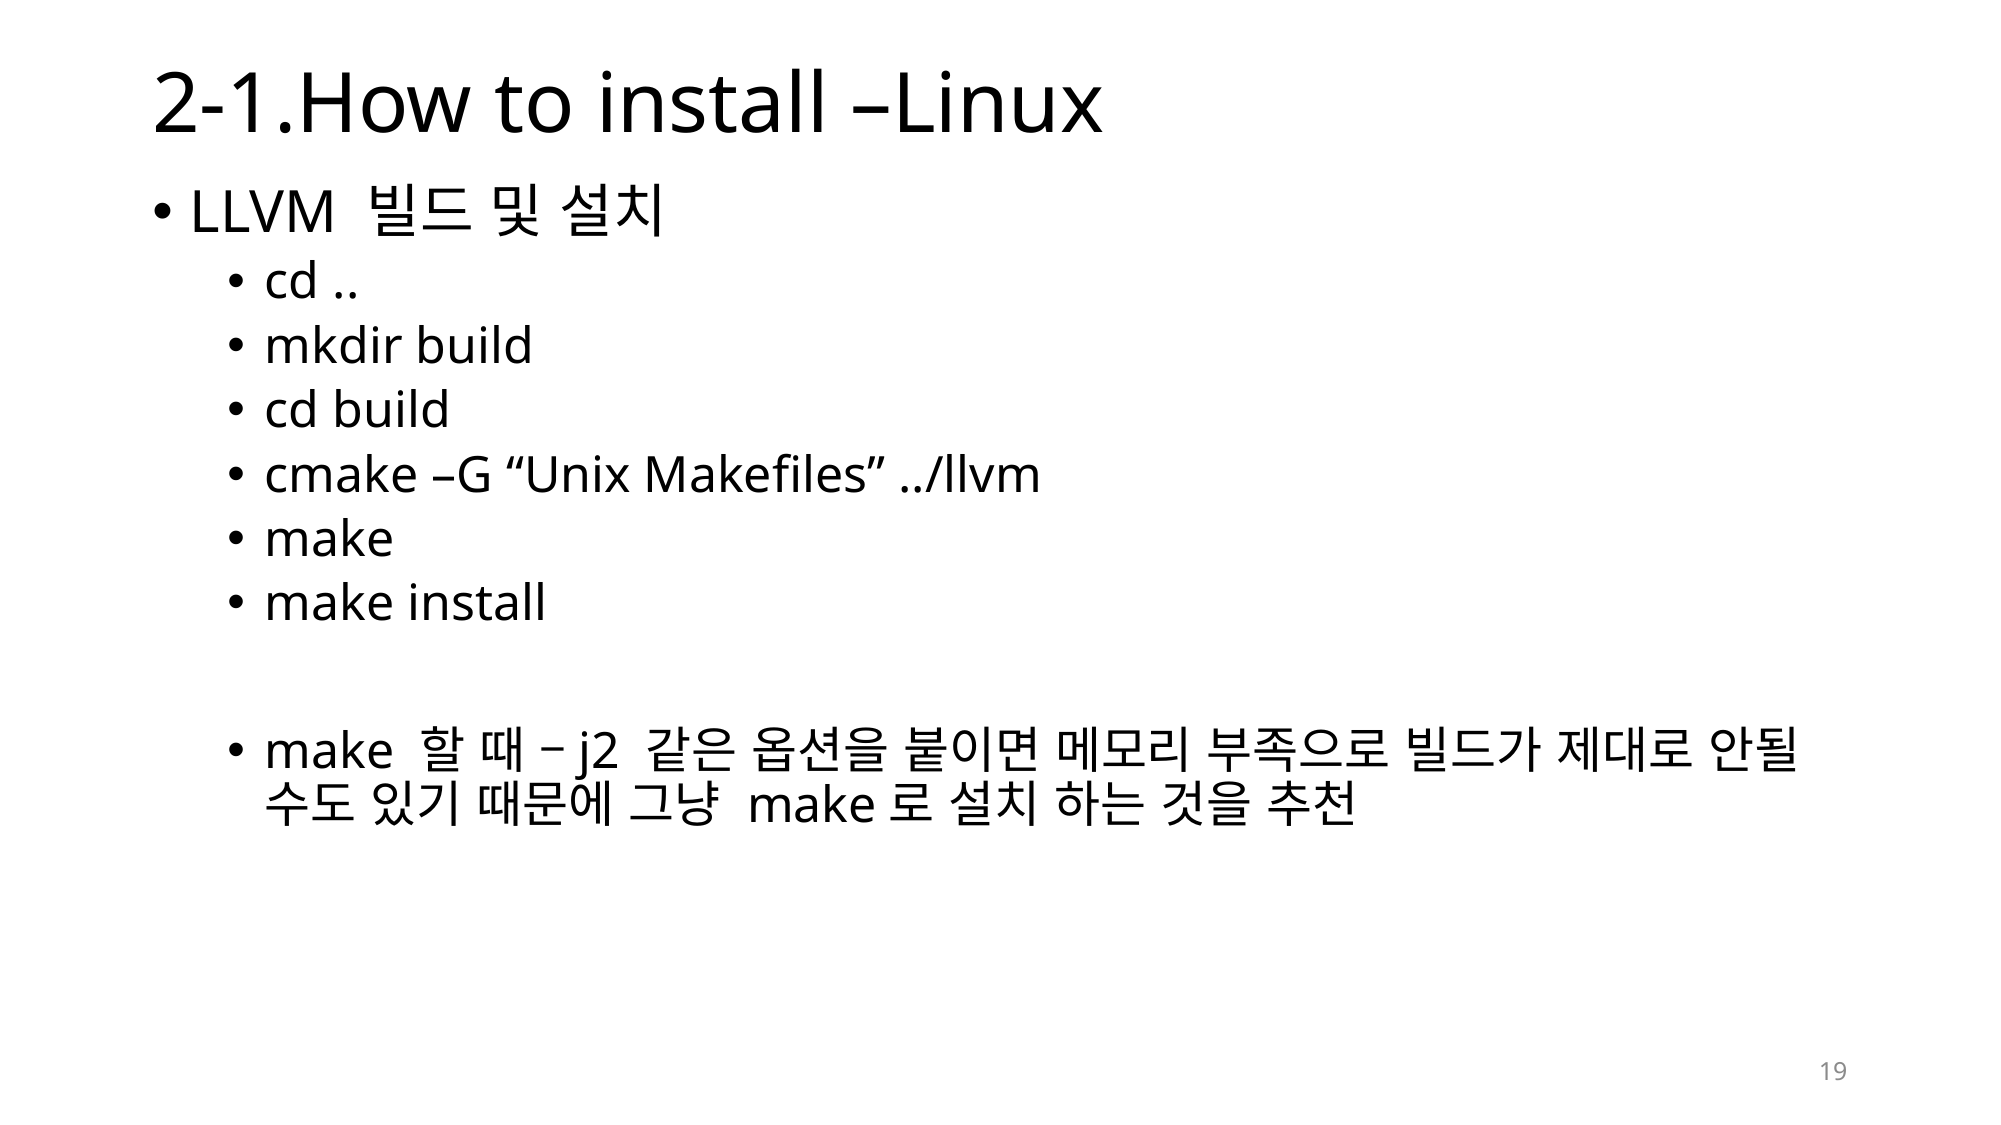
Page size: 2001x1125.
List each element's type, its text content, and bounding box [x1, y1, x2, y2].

title 2-1.How to install –Linux [137, 59, 1863, 153]
slide_number 19 [1412, 1042, 1863, 1103]
list LLVM 빌드 및 설치 cd .. mkdir build cd build cmake –G “Unix Makefiles” ../llvm make make install make 할 때 –j2 같은 옵션을 붙이면 메모리 부족으로 빌드가 제대로 안될 수도 있기 때문에 그냥 make로 설치 하는 것을 추천 [137, 174, 1863, 1014]
